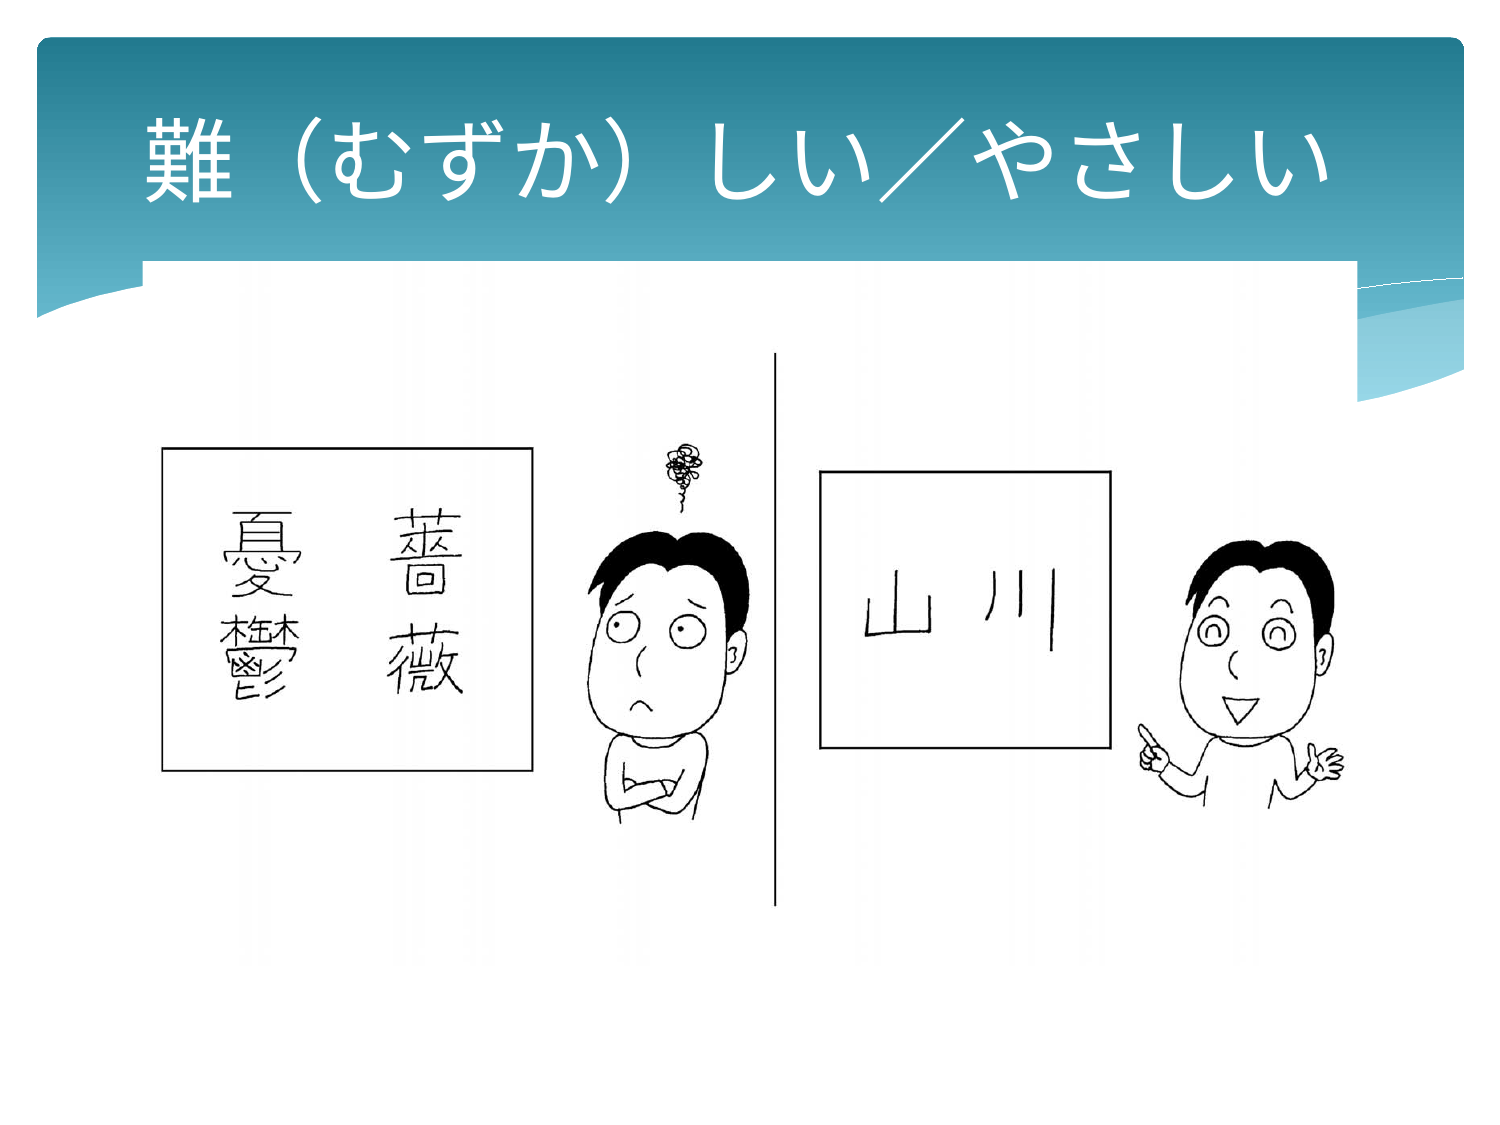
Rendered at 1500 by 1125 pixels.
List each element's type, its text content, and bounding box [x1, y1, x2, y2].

title 難（むずか）しい／やさしい [75, 55, 1425, 261]
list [142, 260, 1358, 967]
